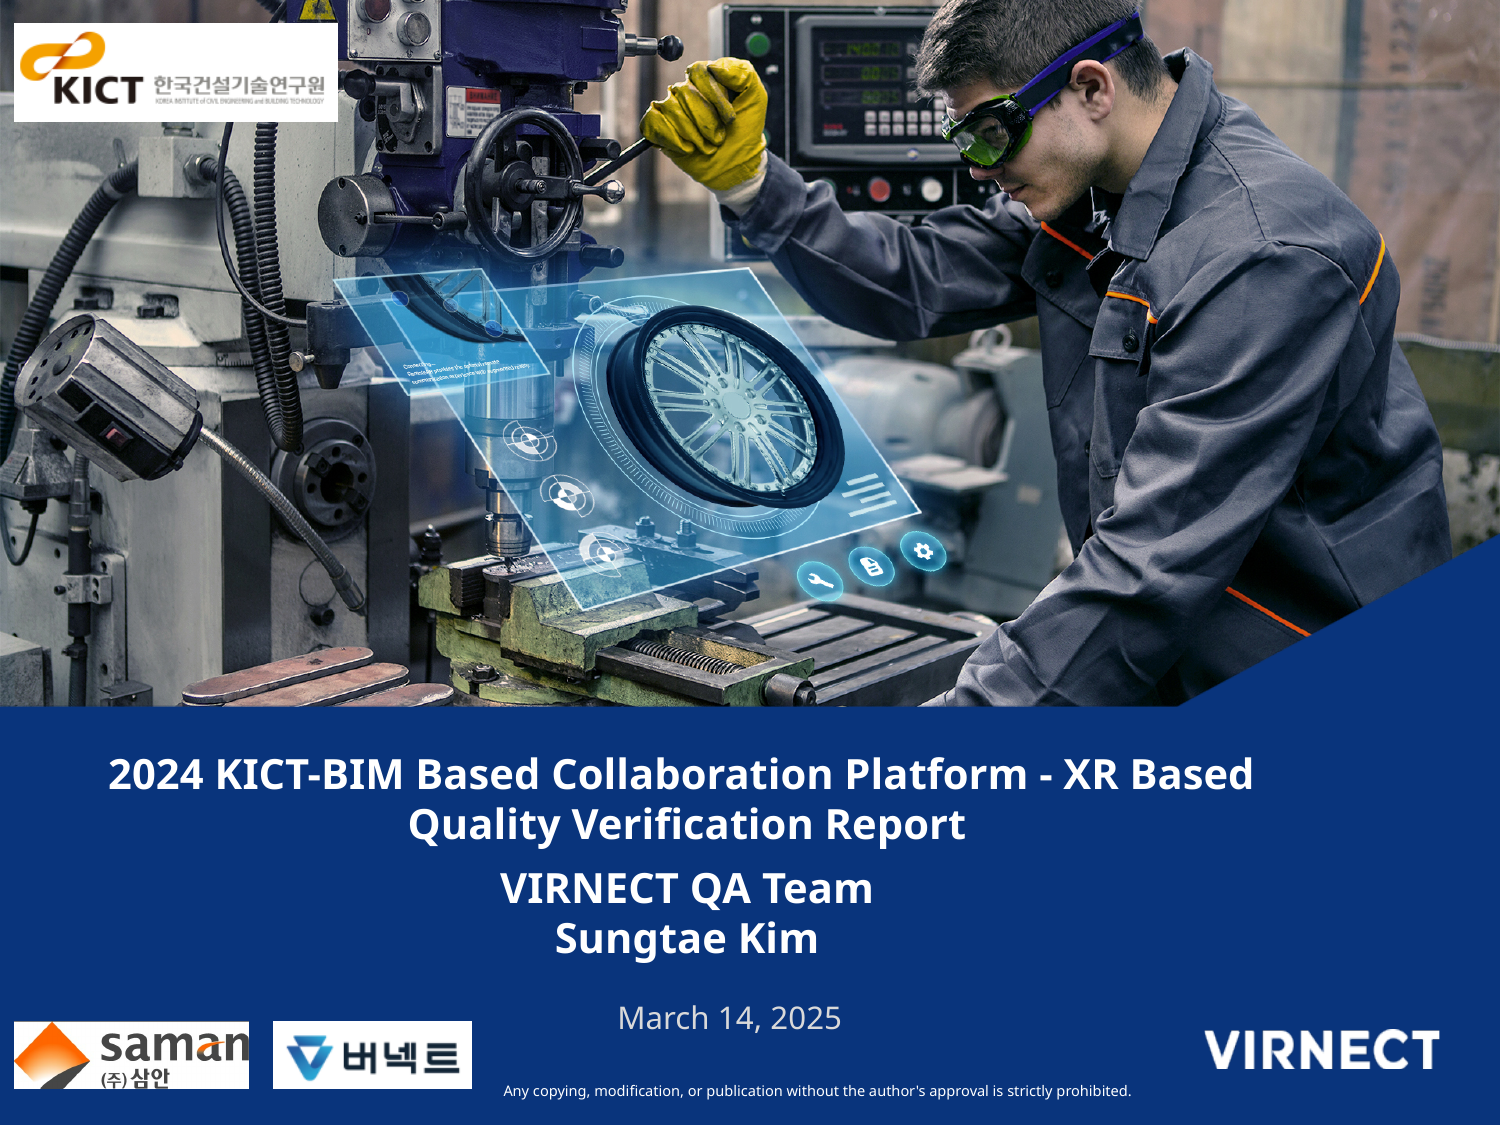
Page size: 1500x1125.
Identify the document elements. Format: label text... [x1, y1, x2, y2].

list March 14, 2025 [598, 995, 863, 1045]
picture [0, 0, 1500, 706]
text_box VIRNECT QA Team Sungtae Kim [69, 854, 1305, 993]
title 2024 KICT-BIM Based Collaboration Platform - XR Based Quality Verification Report [69, 740, 1305, 854]
picture [14, 1021, 249, 1089]
picture [273, 1021, 472, 1089]
